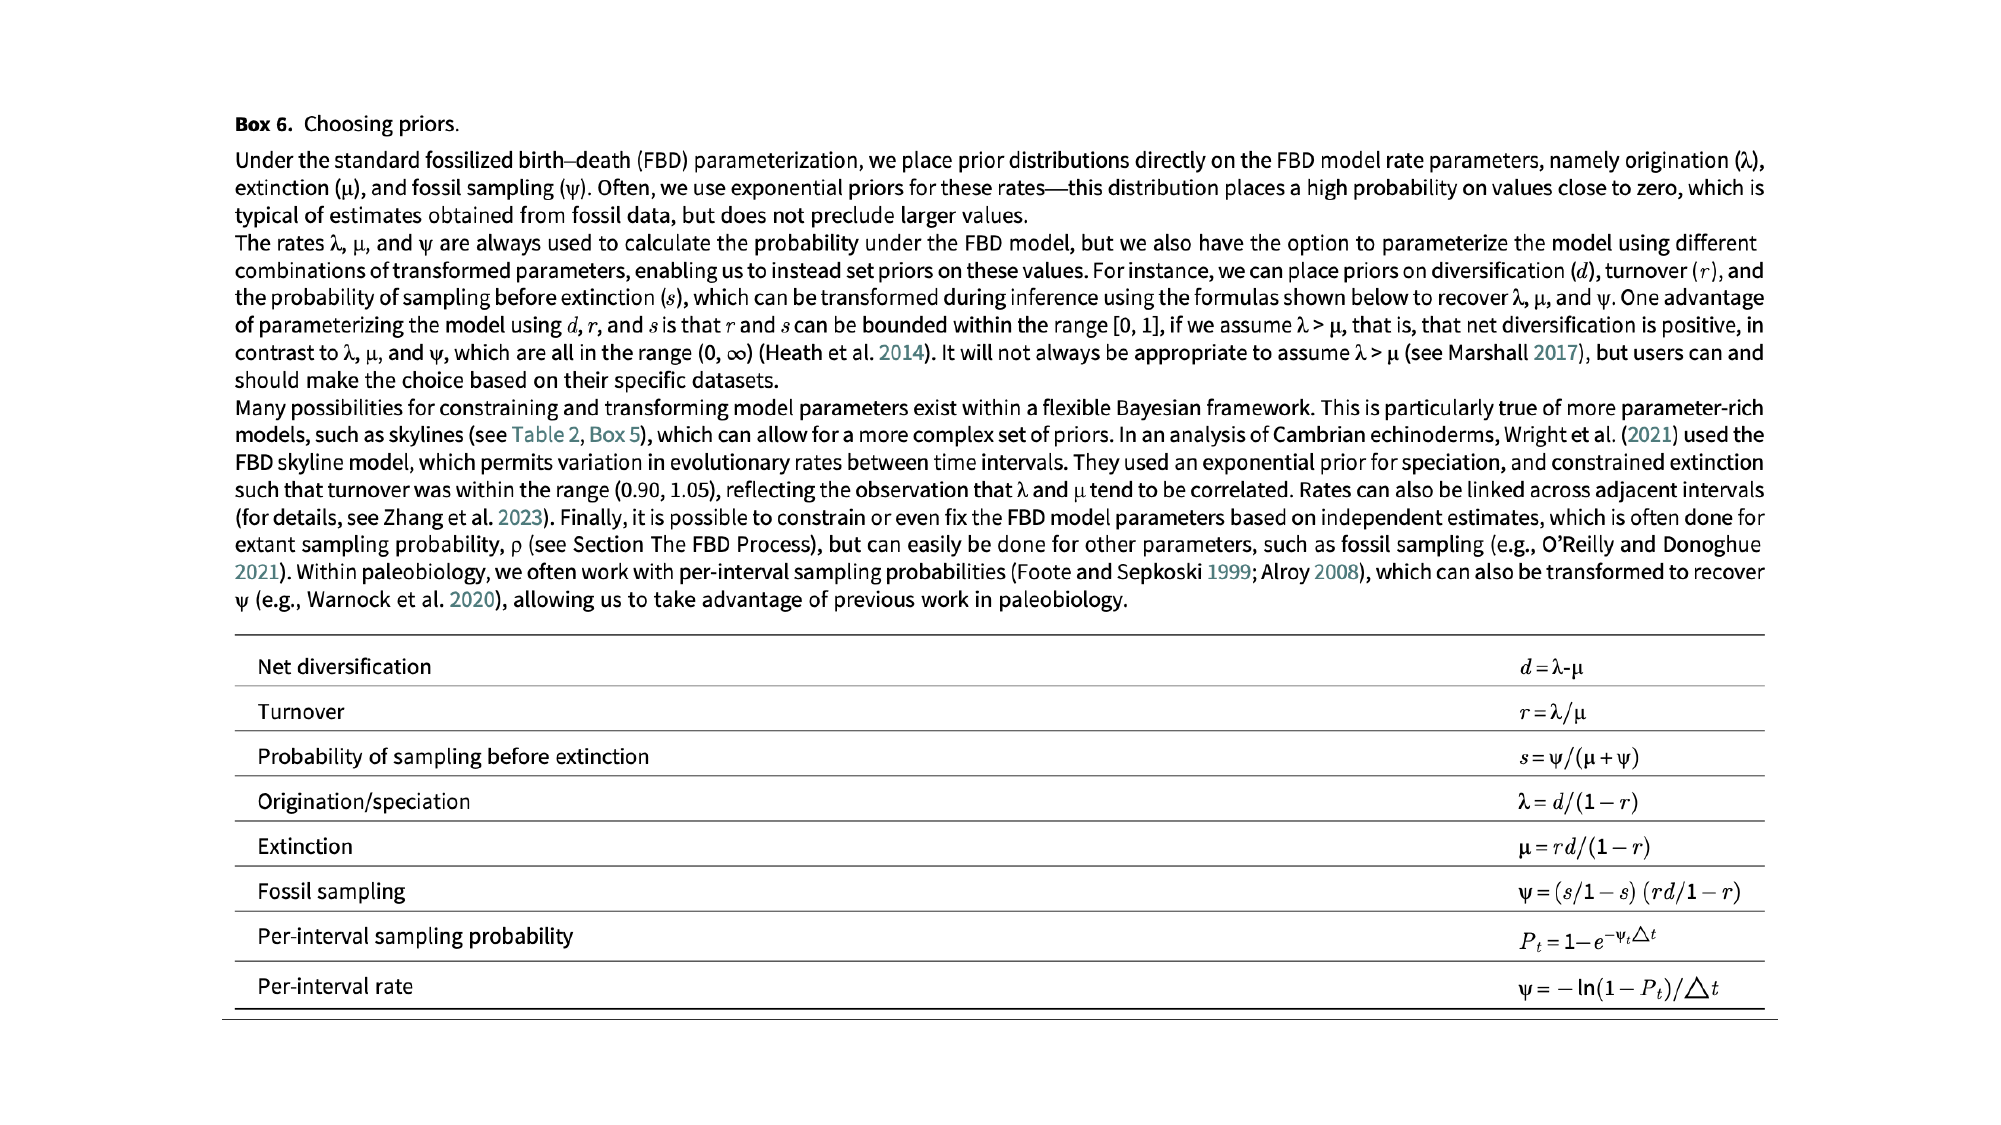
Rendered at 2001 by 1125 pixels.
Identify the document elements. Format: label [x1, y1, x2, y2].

picture [221, 104, 1779, 1020]
